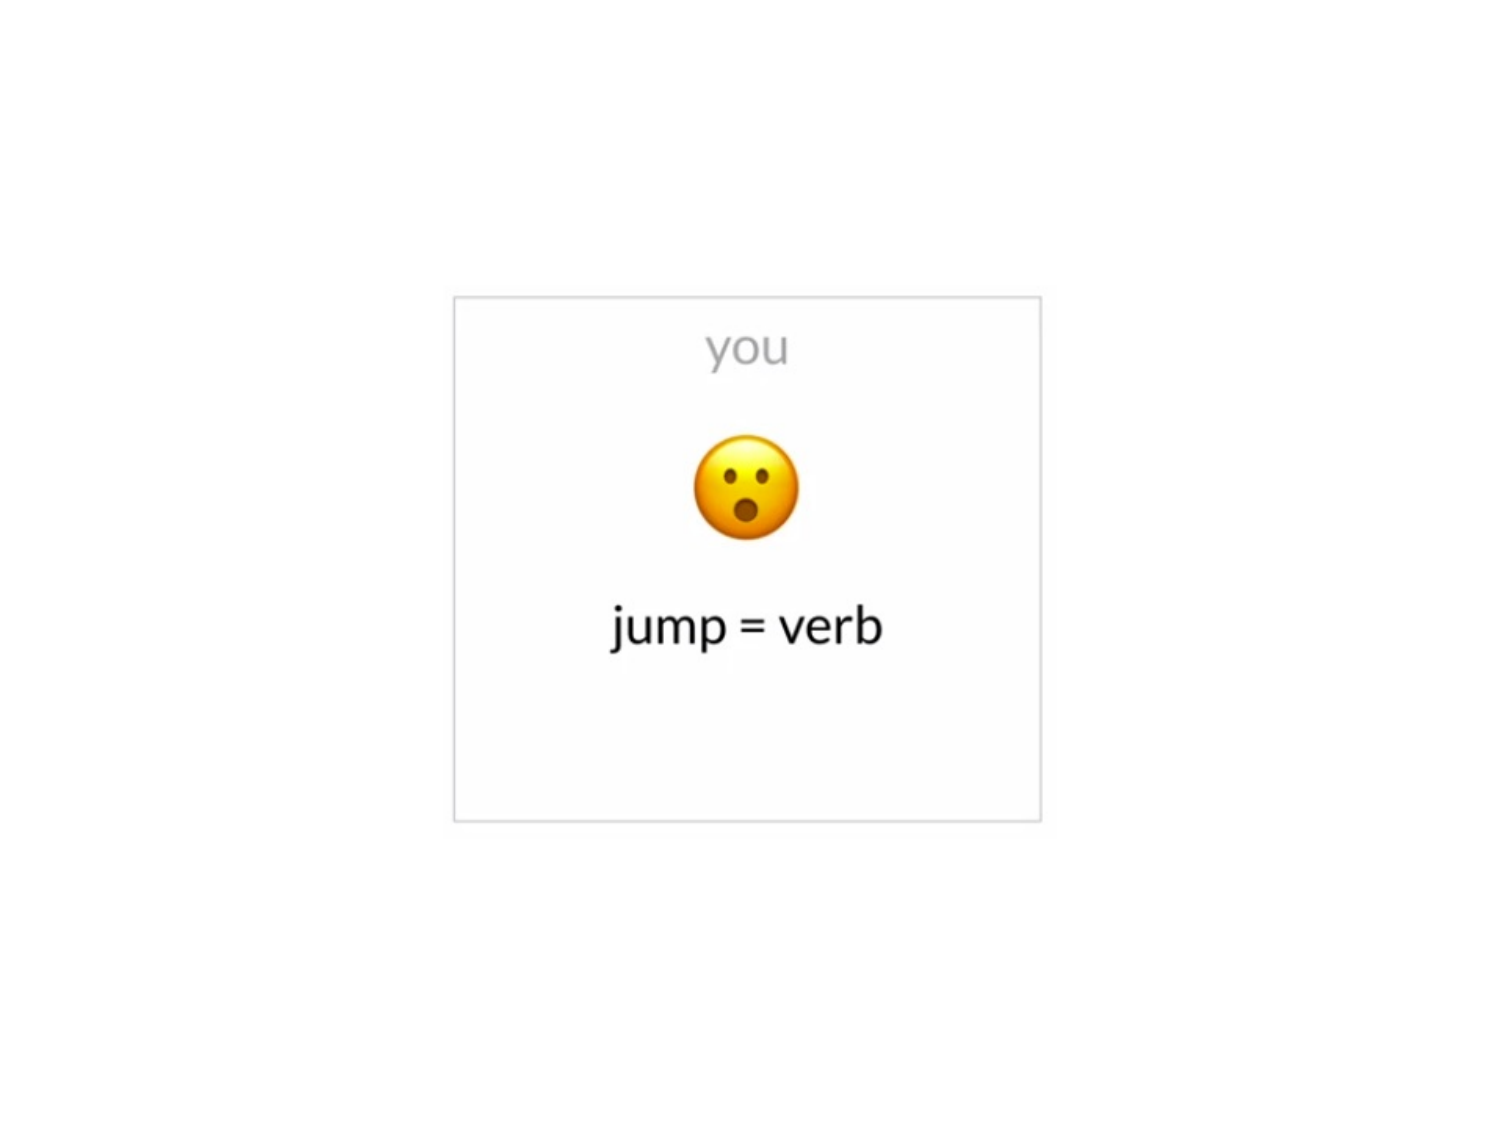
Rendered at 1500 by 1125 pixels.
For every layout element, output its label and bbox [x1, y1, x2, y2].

picture [443, 285, 1057, 840]
